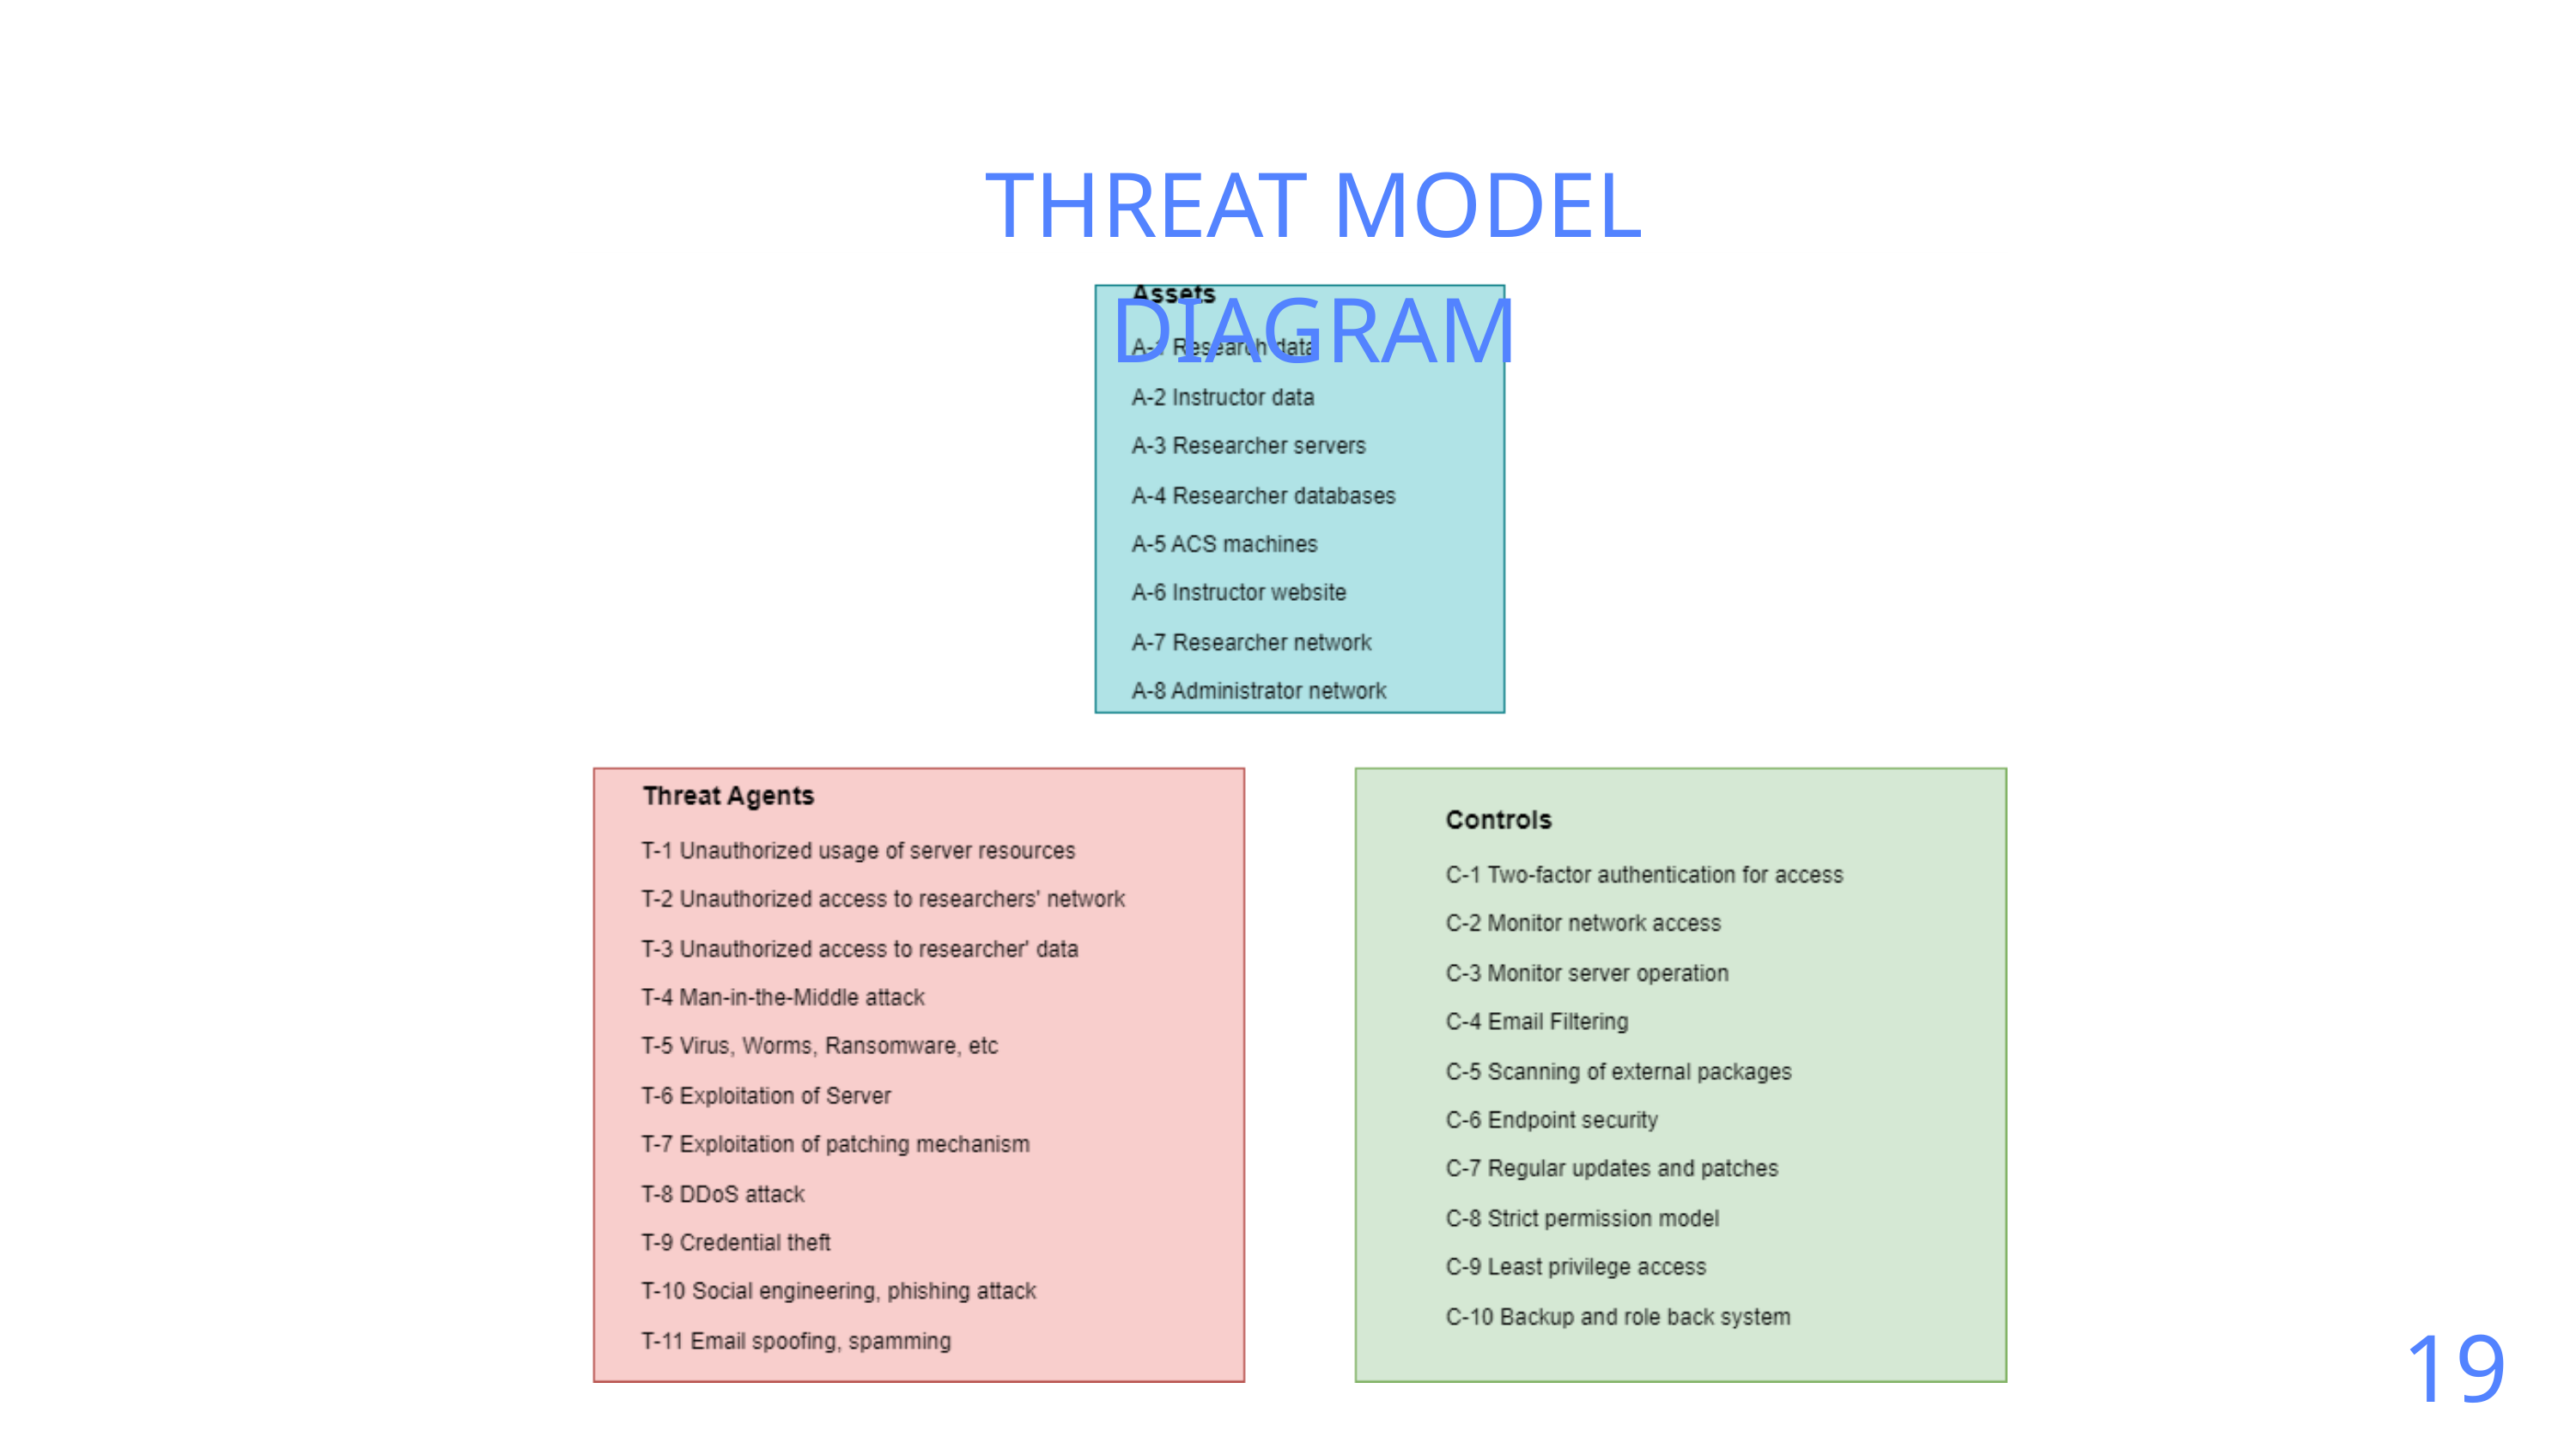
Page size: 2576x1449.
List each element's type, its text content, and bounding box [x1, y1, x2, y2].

text_box 19 [2401, 1290, 2511, 1421]
text_box [568, 252, 2008, 1383]
text_box THREAT MODEL DIAGRAM [778, 130, 1851, 381]
